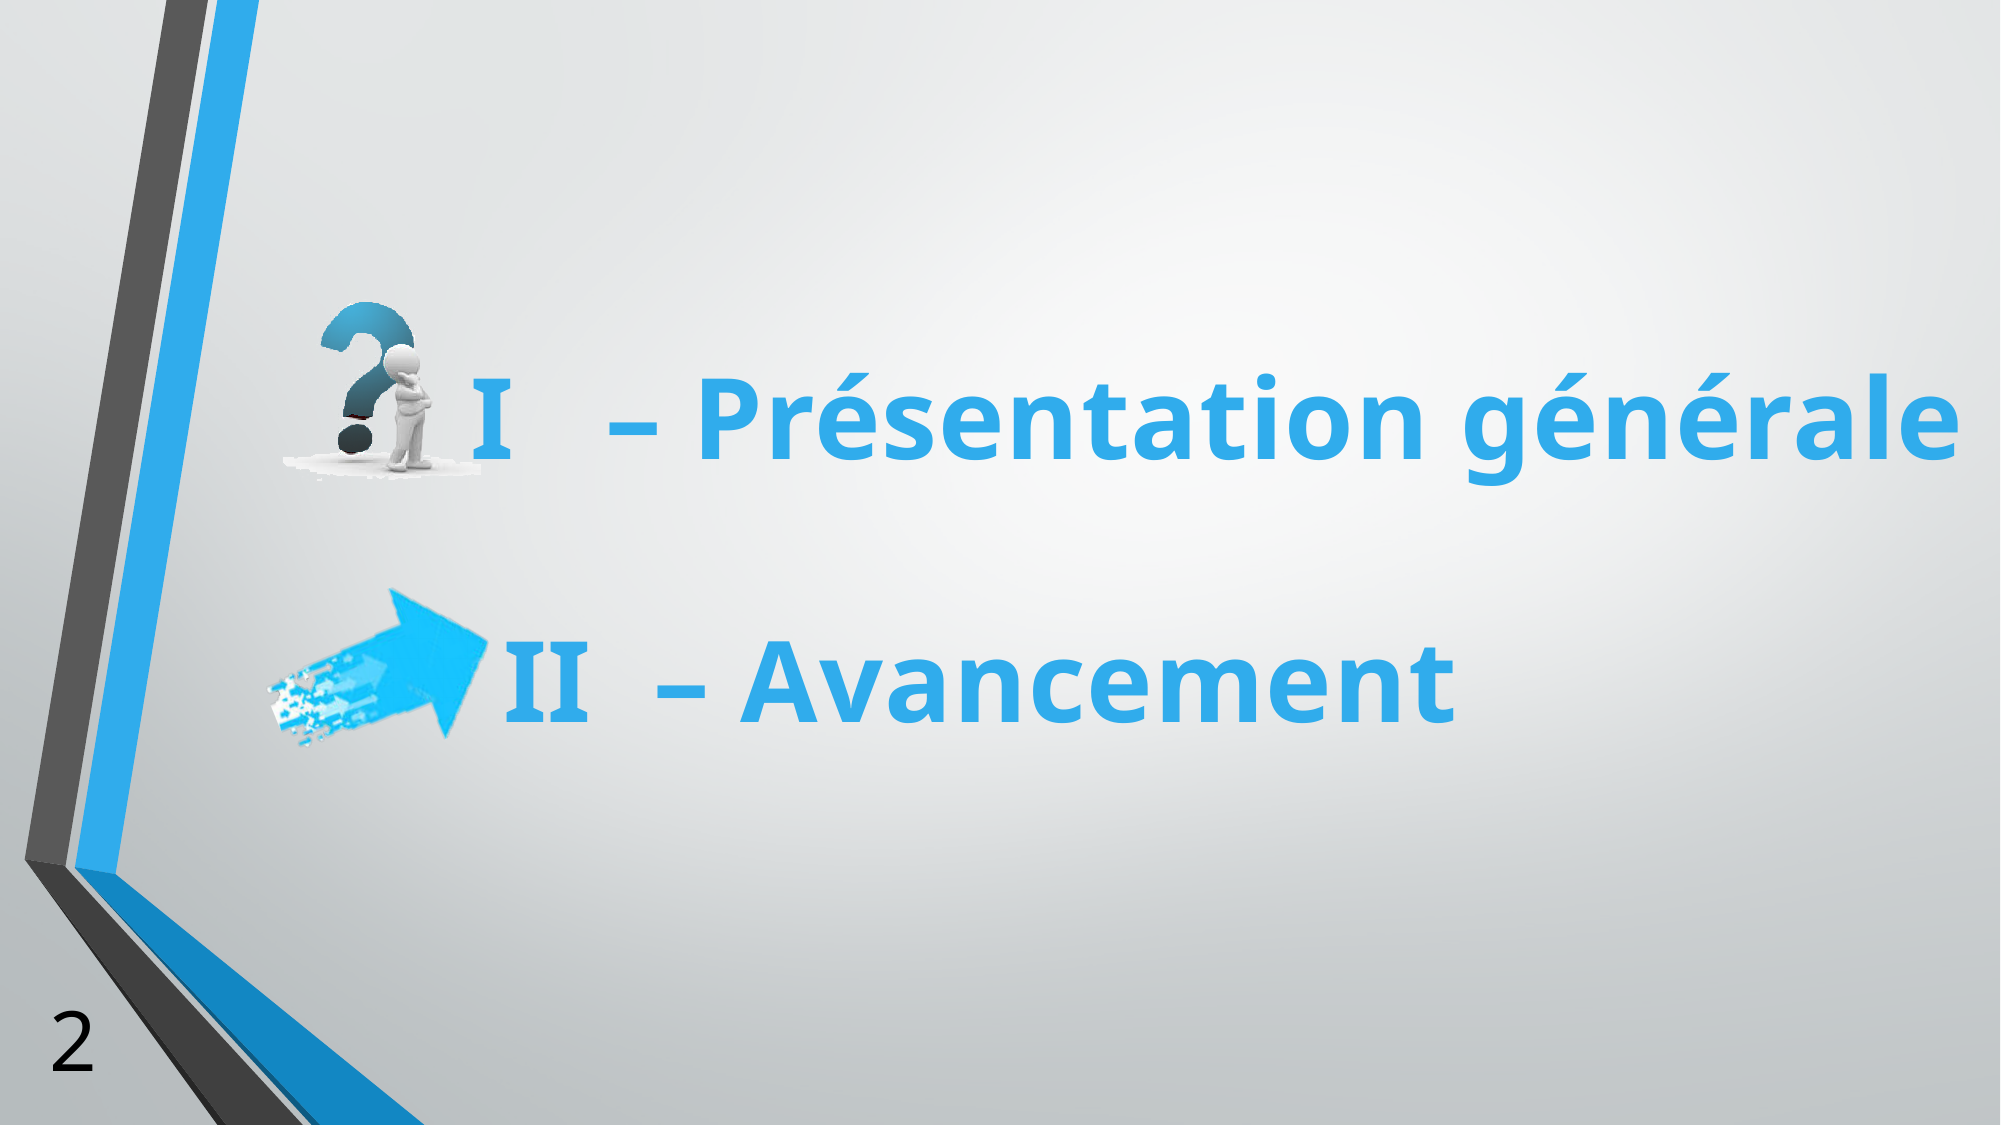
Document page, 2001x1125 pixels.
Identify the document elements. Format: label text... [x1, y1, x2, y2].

slide_number 2 [0, 980, 112, 1109]
text_box I – Présentation générale [481, 339, 1981, 490]
text_box II – Avancement [488, 602, 1474, 753]
picture [248, 562, 516, 795]
picture [280, 291, 481, 492]
